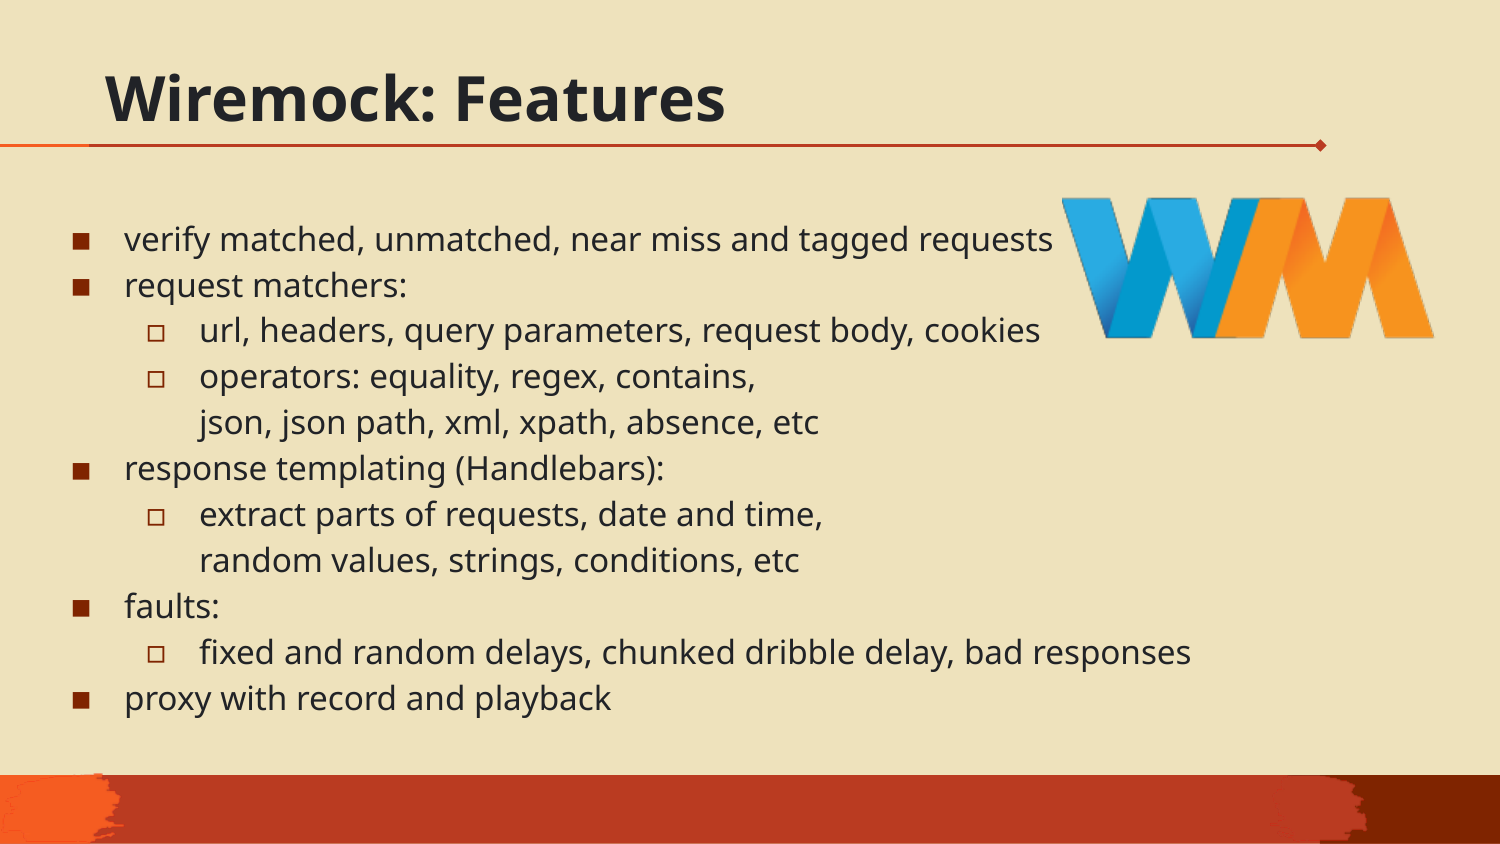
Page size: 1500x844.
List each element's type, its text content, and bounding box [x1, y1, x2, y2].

list verify matched, unmatched, near miss and tagged requests request matchers: url, headers, query parameters, request body, cookies operators: equality, regex, contains, json, json path, xml, xpath, absence, etc response templating (Handlebars): extract parts of requests, date and time, random values, strings, conditions, etc faults: fixed and random delays, chunked dribble delay, bad responses proxy with record and playback [34, 196, 1320, 747]
picture [1266, 770, 1370, 844]
picture [0, 771, 130, 844]
picture [1062, 181, 1440, 354]
title Wiremock: Features [90, 59, 1320, 150]
